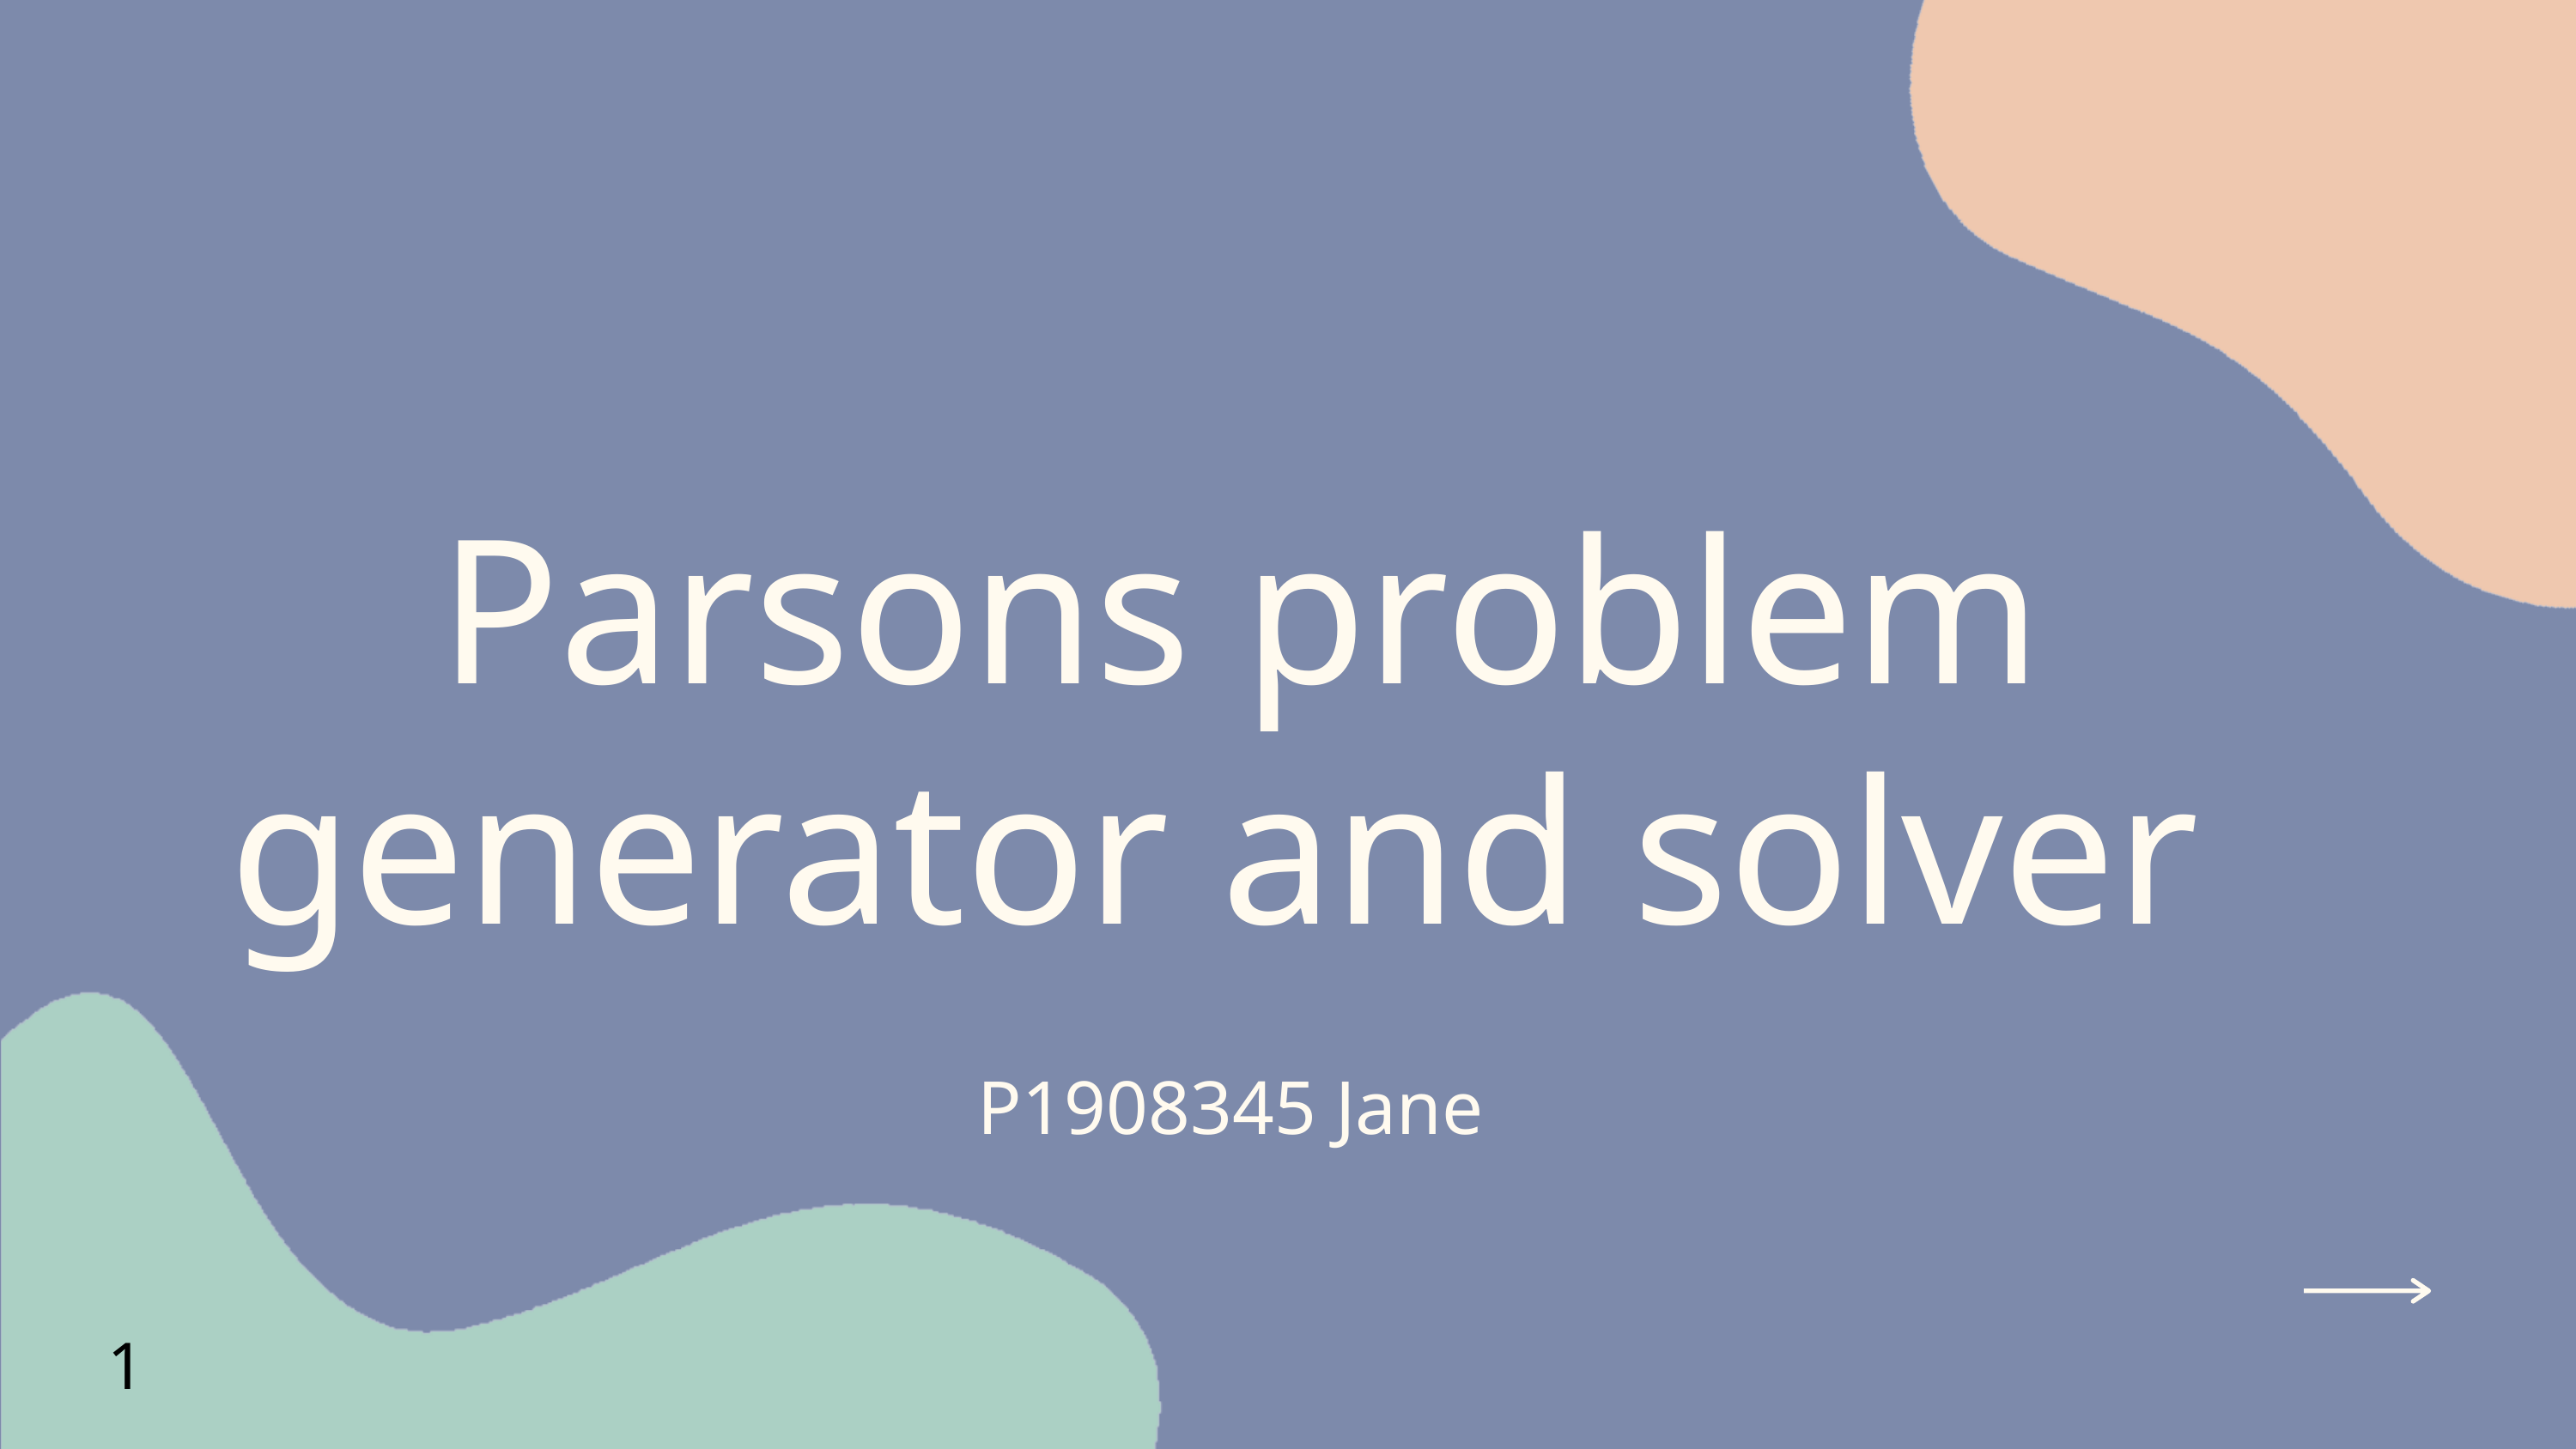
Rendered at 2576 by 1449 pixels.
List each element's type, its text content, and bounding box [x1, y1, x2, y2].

picture [2, 587, 1188, 1449]
text_box 1 [0, 1319, 145, 1403]
picture [1833, 0, 2576, 788]
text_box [2303, 1277, 2432, 1304]
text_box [144, 347, 2336, 1153]
